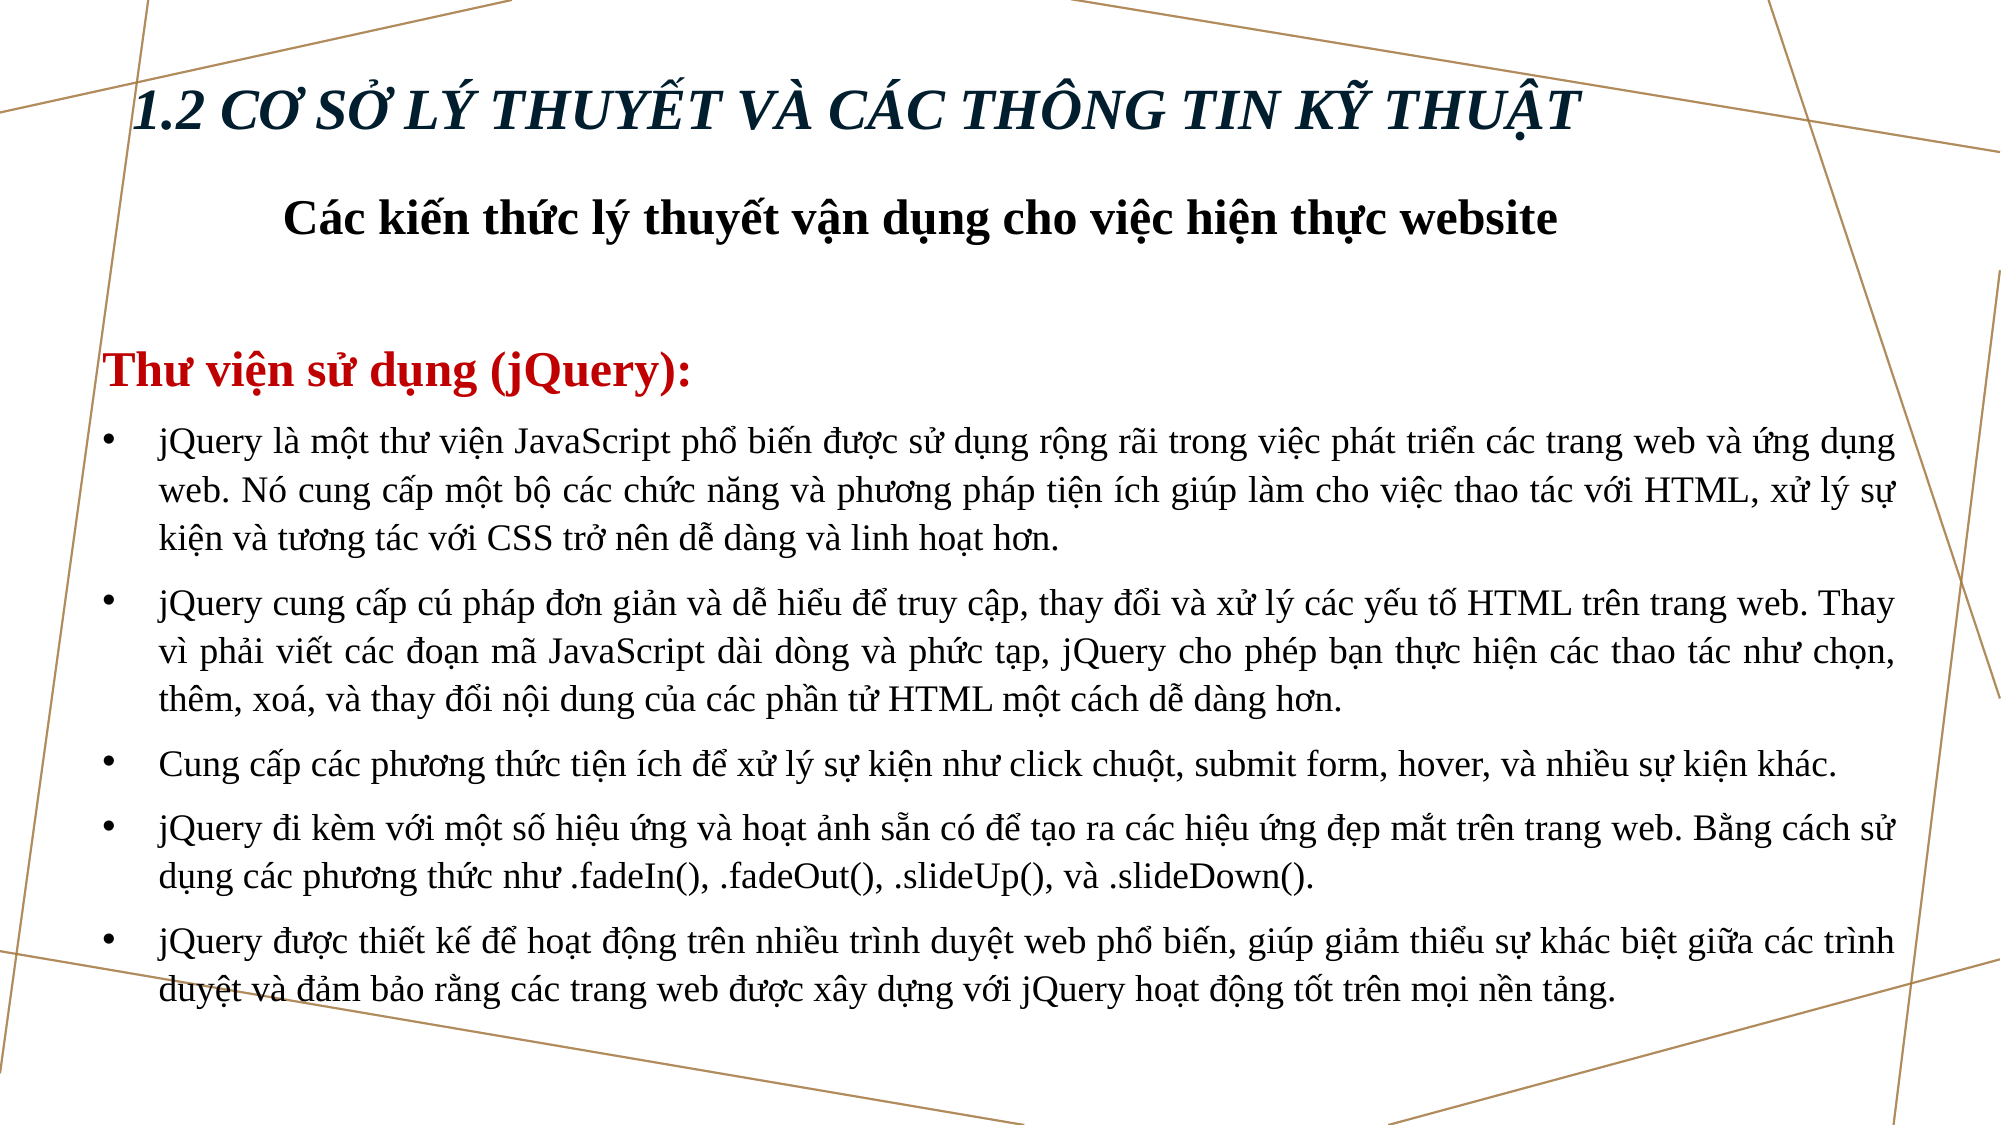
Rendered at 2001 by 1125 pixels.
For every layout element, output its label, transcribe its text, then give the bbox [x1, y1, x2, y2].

text_box 1.2 Cơ sở lý thuyết và các thông tin kỹ thuật [117, 23, 1913, 199]
text_box Thư viện sử dụng (jQuery): jQuery là một thư viện JavaScript phổ biến được sử dụng rộng rãi trong việc phát triển các trang web và ứng dụng web. Nó cung cấp một bộ các chức năng và phương pháp tiện ích giúp làm cho việc thao tác với HTML, xử lý sự kiện và tương tác với CSS trở nên dễ dàng và linh hoạt hơn. jQuery cung cấp cú pháp đơn giản và dễ hiểu để truy cập, thay đổi và xử lý các yếu tố HTML trên trang web. Thay vì phải viết các đoạn mã JavaScript dài dòng và phức tạp, jQuery cho phép bạn thực hiện các thao tác như chọn, thêm, xoá, và thay đổi nội dung của các phần tử HTML một cách dễ dàng hơn. Cung cấp các phương thức tiện ích để xử lý sự kiện như click chuột, submit form, hover, và nhiều sự kiện khác. jQuery đi kèm với một số hiệu ứng và hoạt ảnh sẵn có để tạo ra các hiệu ứng đẹp mắt trên trang web. Bằng cách sử dụng các phương thức như .fadeIn(), .fadeOut(), .slideUp(), và .slideDown(). jQuery được thiết kế để hoạt động trên nhiều trình duyệt web phổ biến, giúp giảm thiểu sự khác biệt giữa các trình duyệt và đảm bảo rằng các trang web được xây dựng với jQuery hoạt động tốt trên mọi nền tảng. [87, 325, 1913, 1017]
text_box Các kiến thức lý thuyết vận dụng cho việc hiện thực website [117, 173, 1711, 253]
